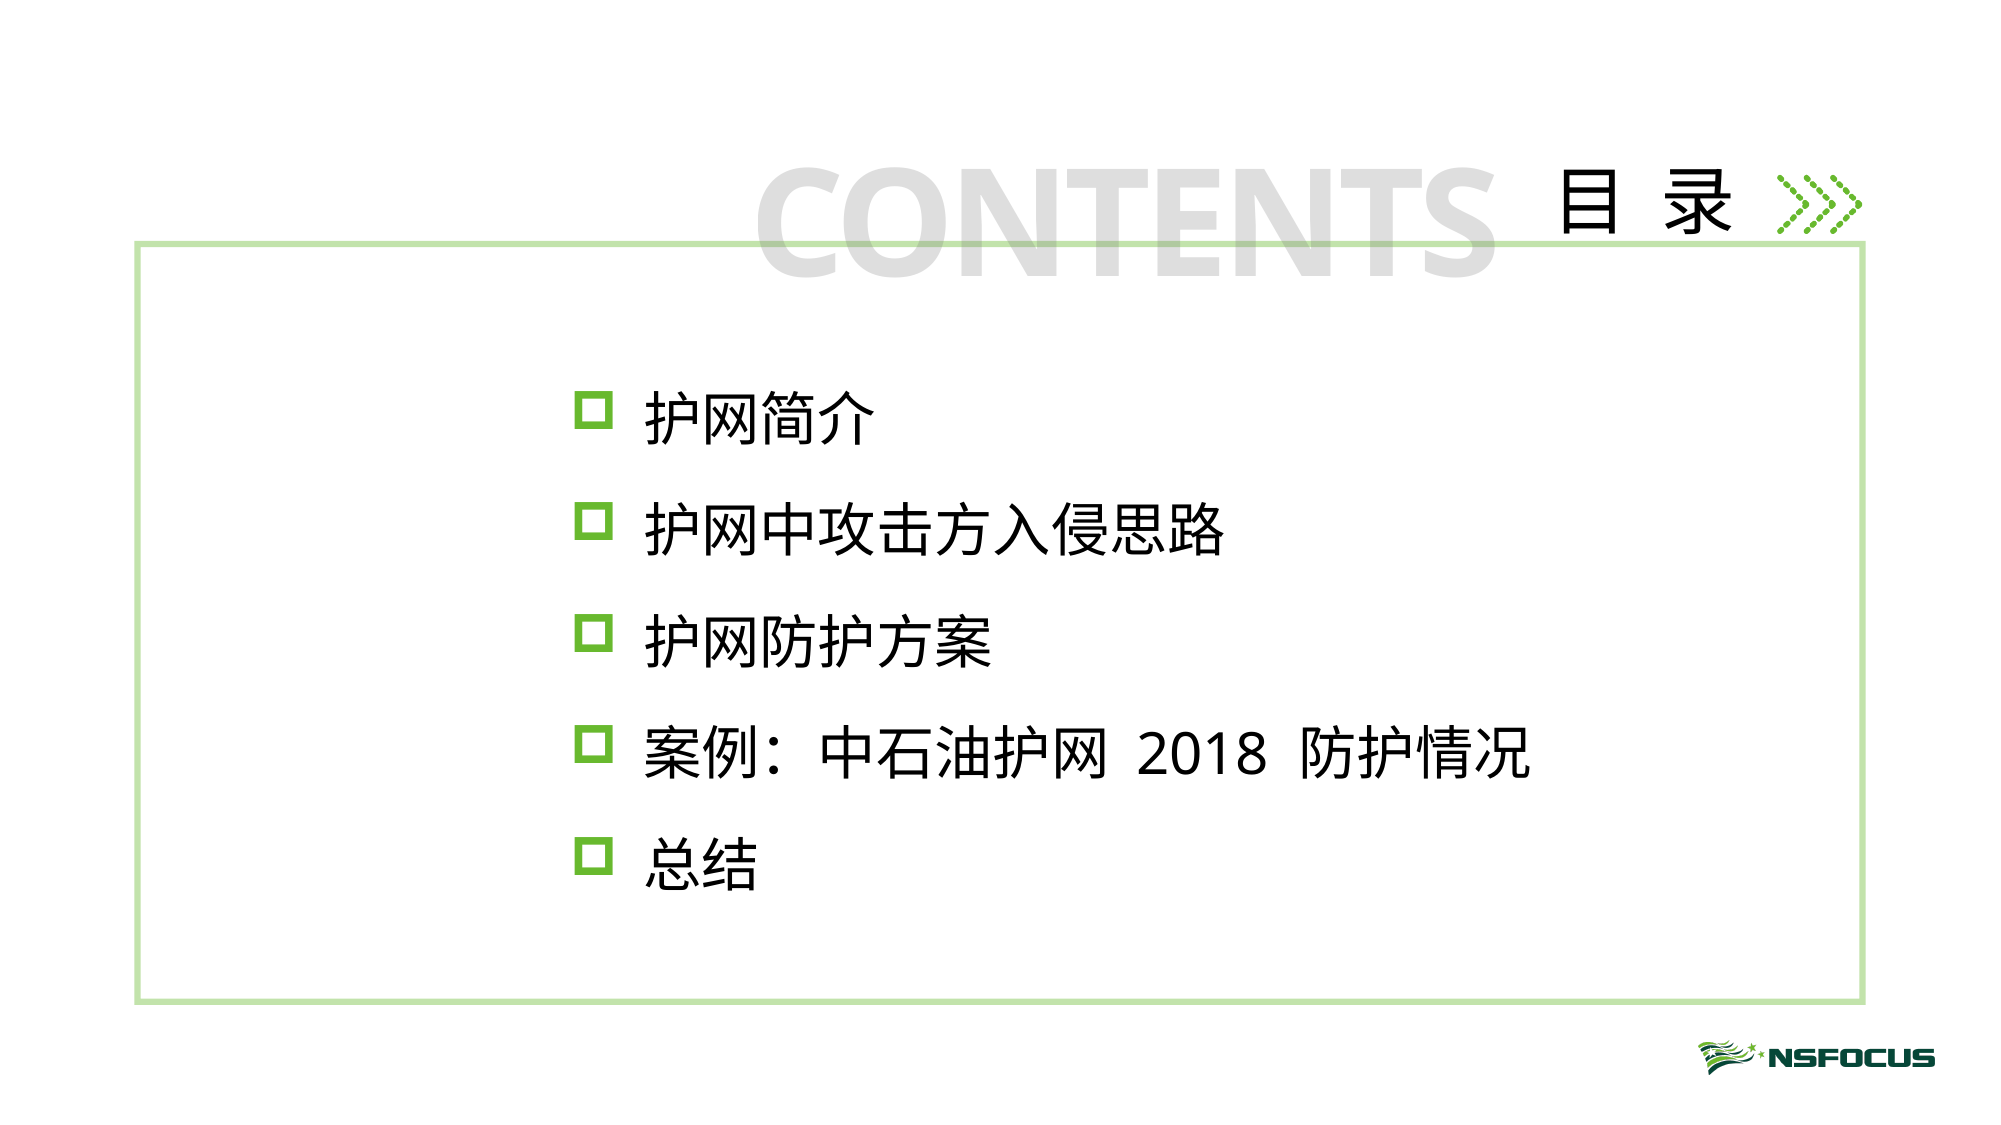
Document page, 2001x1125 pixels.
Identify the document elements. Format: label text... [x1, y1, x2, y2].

text_box CONTENTS [734, 131, 1555, 325]
text_box 目 录 [1555, 149, 1787, 260]
picture [1775, 174, 1863, 235]
picture [1698, 1040, 1935, 1075]
text_box [136, 243, 1863, 1003]
list 护网简介 护网中攻击方入侵思路 护网防护方案 案例：中石油护网 2018 防护情况 总结 [555, 353, 1641, 957]
